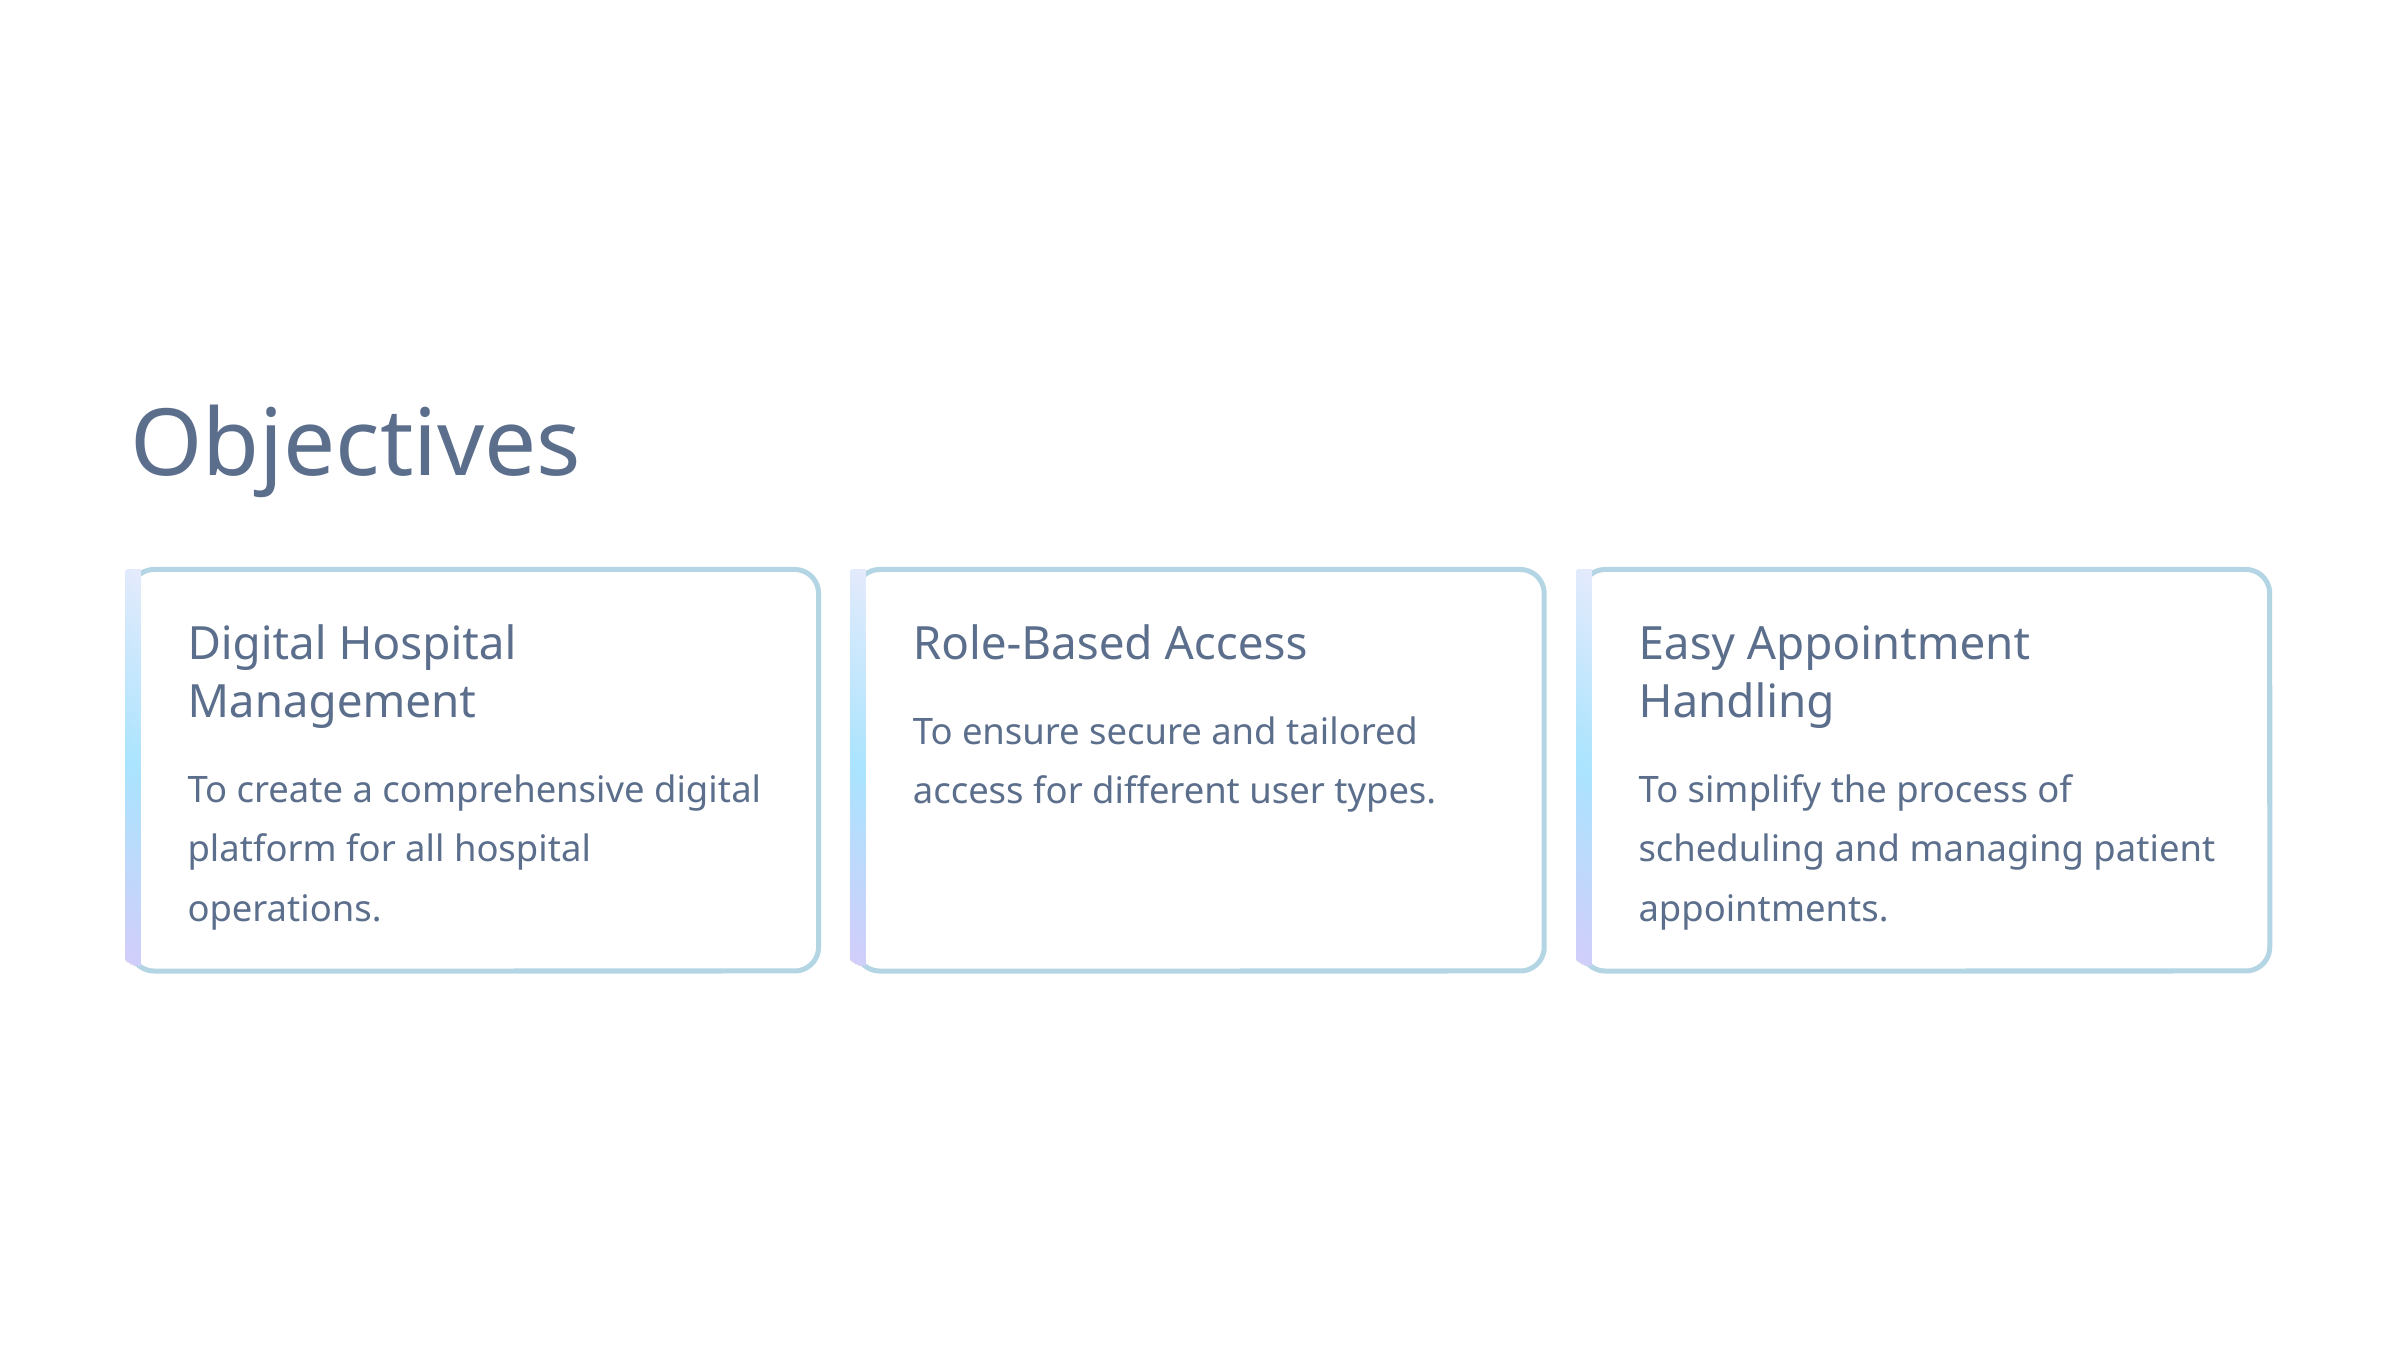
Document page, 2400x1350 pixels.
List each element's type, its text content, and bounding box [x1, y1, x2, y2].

text_box To ensure secure and tailored access for different user types. [912, 692, 1502, 812]
text_box Easy Appointment Handling [1638, 611, 2228, 728]
text_box [146, 569, 819, 972]
text_box To simplify the process of scheduling and managing patient appointments. [1638, 750, 2228, 929]
text_box Objectives [130, 378, 1061, 496]
text_box [1597, 569, 2270, 972]
text_box To create a comprehensive digital platform for all hospital operations. [187, 750, 777, 929]
picture [850, 569, 871, 972]
text_box Role-Based Access [912, 611, 1378, 670]
picture [1576, 569, 1597, 972]
text_box [871, 569, 1545, 972]
picture [125, 569, 146, 972]
text_box Digital Hospital Management [187, 611, 777, 728]
